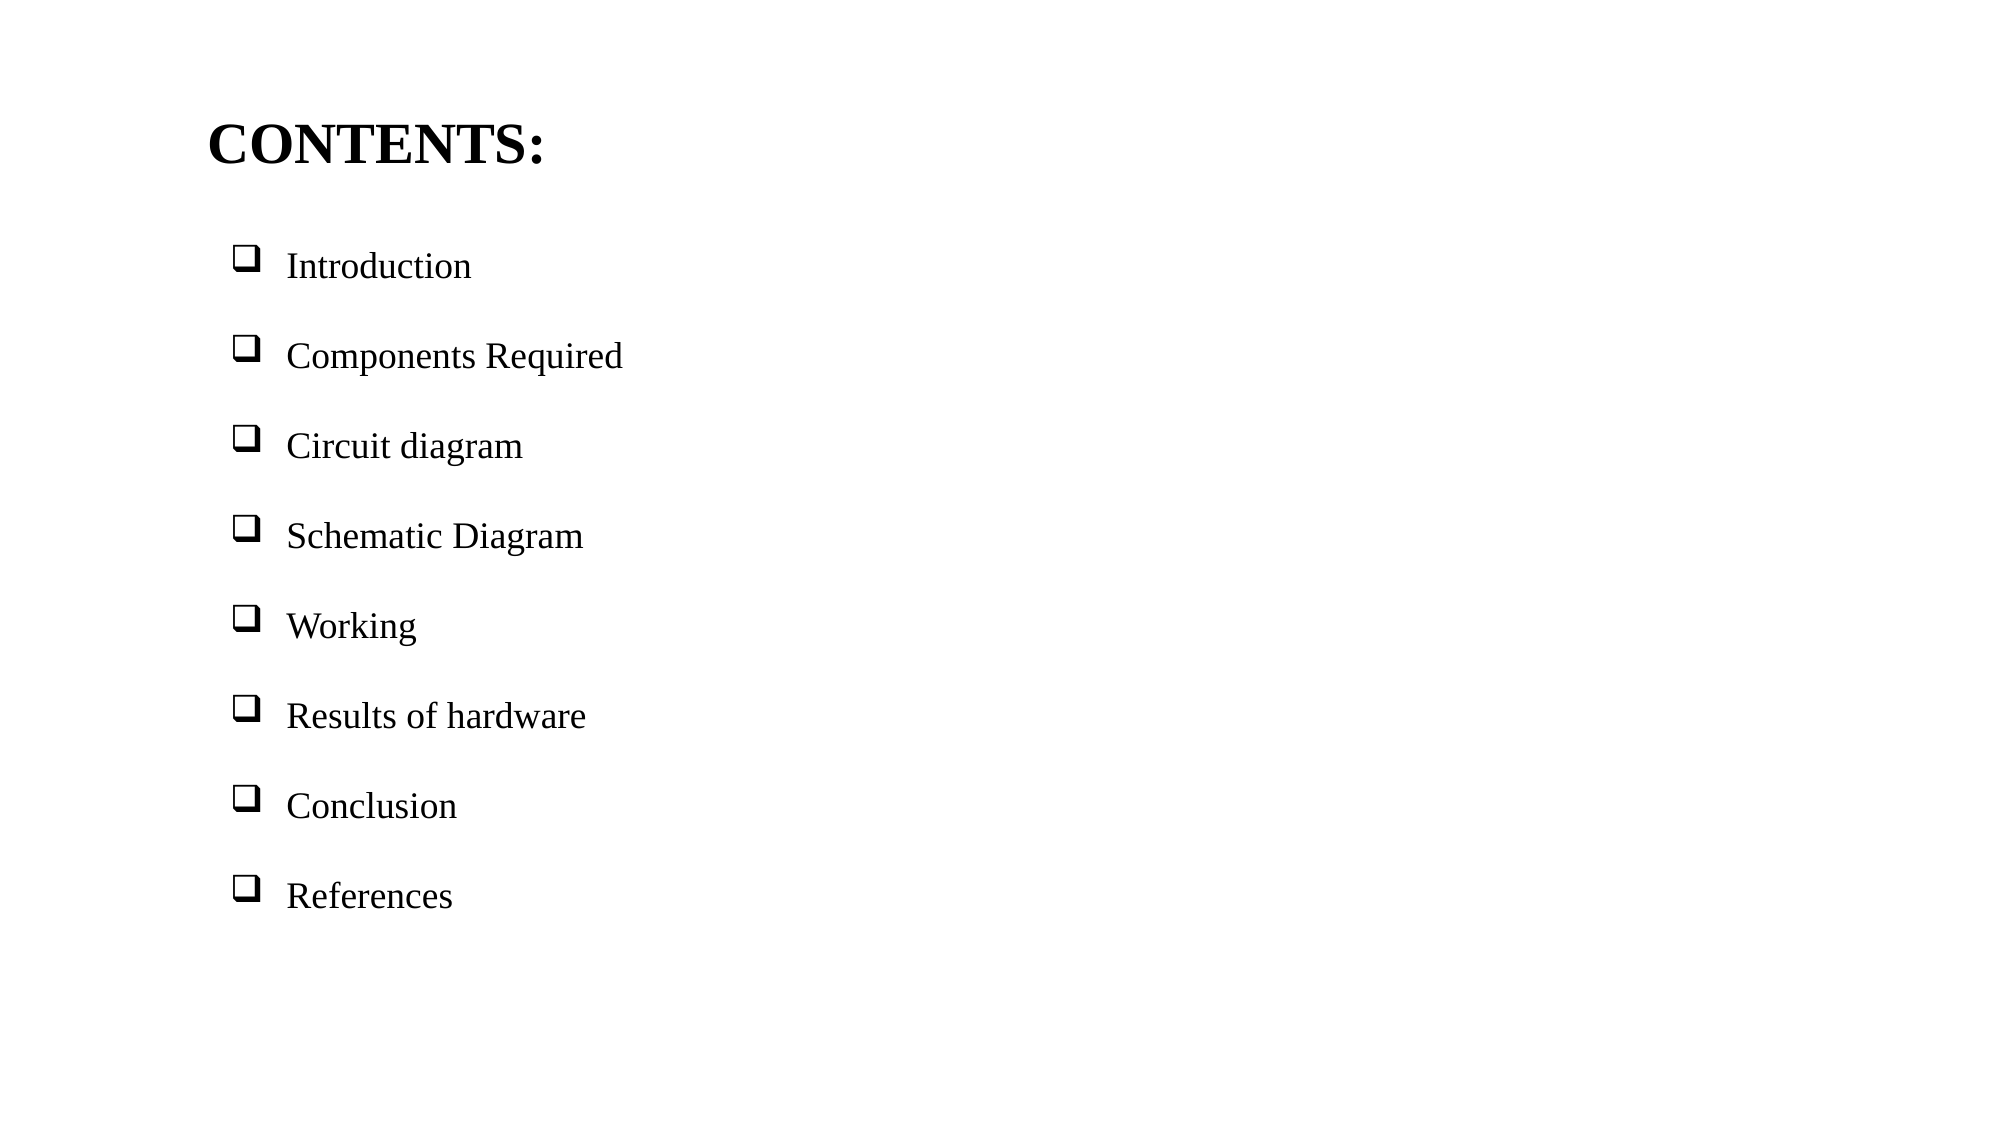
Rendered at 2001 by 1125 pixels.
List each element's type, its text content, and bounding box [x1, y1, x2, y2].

title CONTENTS: [192, 78, 1603, 211]
text_box Introduction Components Required Circuit diagram Schematic Diagram Working Results of hardware Conclusion References [192, 233, 1754, 969]
